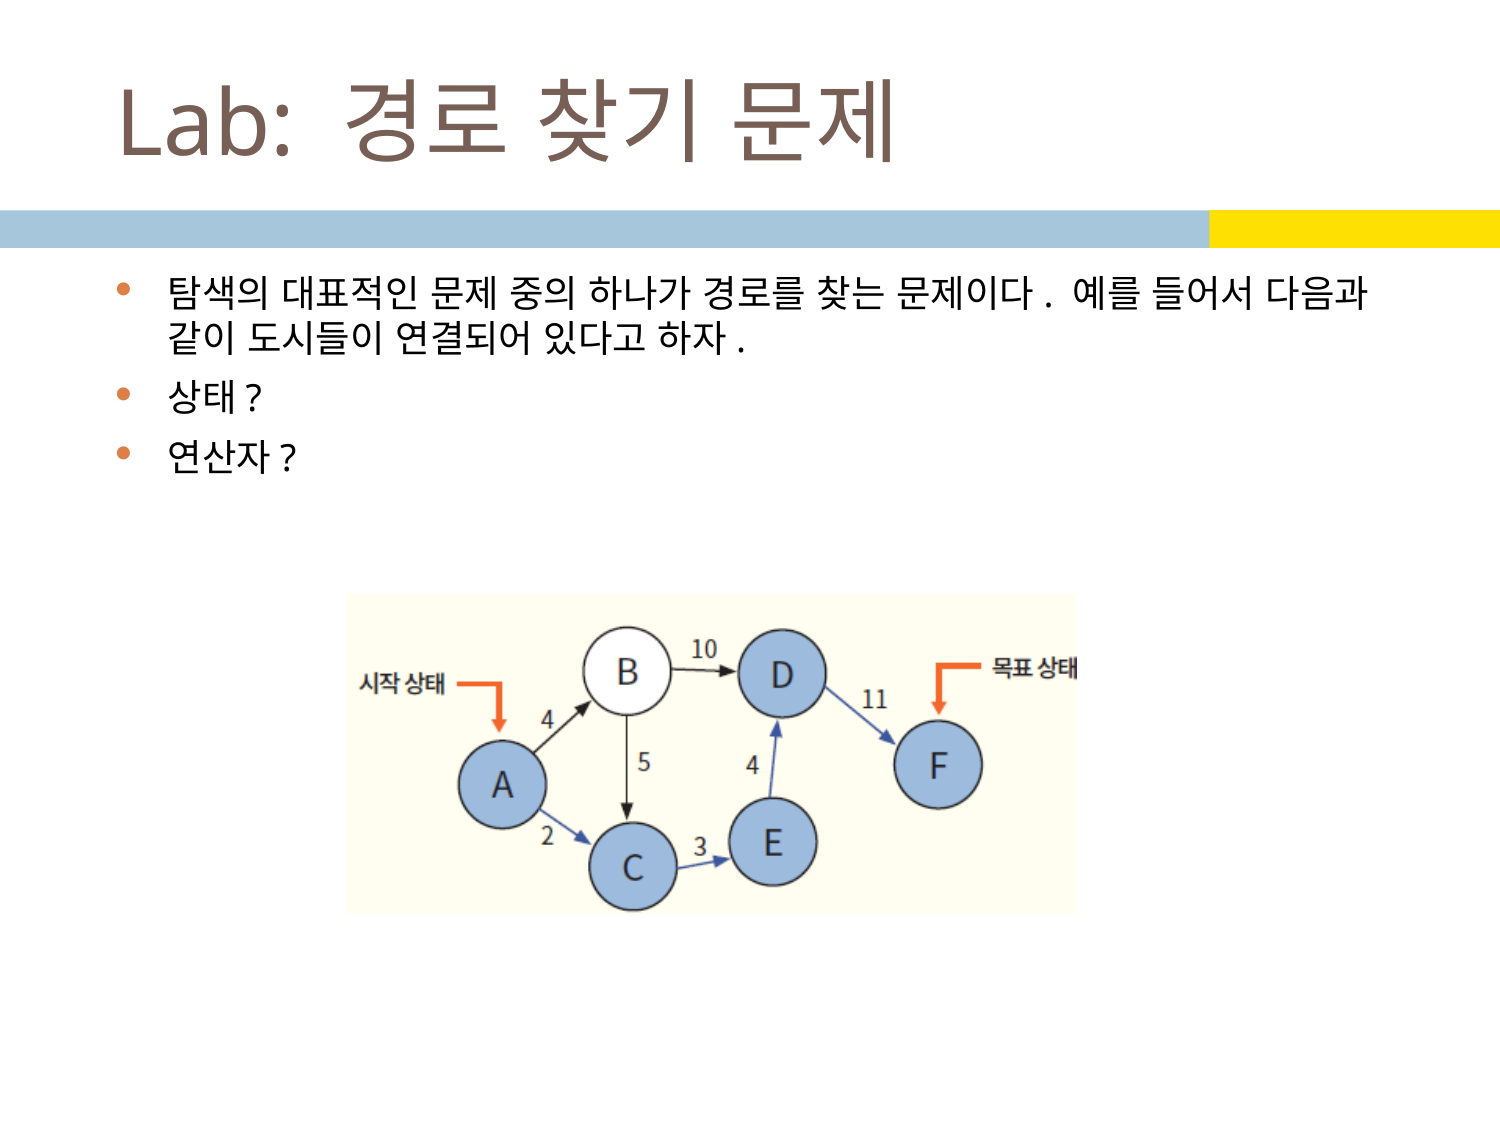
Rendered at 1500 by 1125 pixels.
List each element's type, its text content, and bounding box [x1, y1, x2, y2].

list 탐색의 대표적인 문제 중의 하나가 경로를 찾는 문제이다. 예를 들어서 다음과 같이 도시들이 연결되어 있다고 하자. 상태? 연산자? [100, 262, 1438, 1000]
title Lab: 경로 찾기 문제 [100, 37, 1438, 200]
picture [346, 594, 1077, 914]
